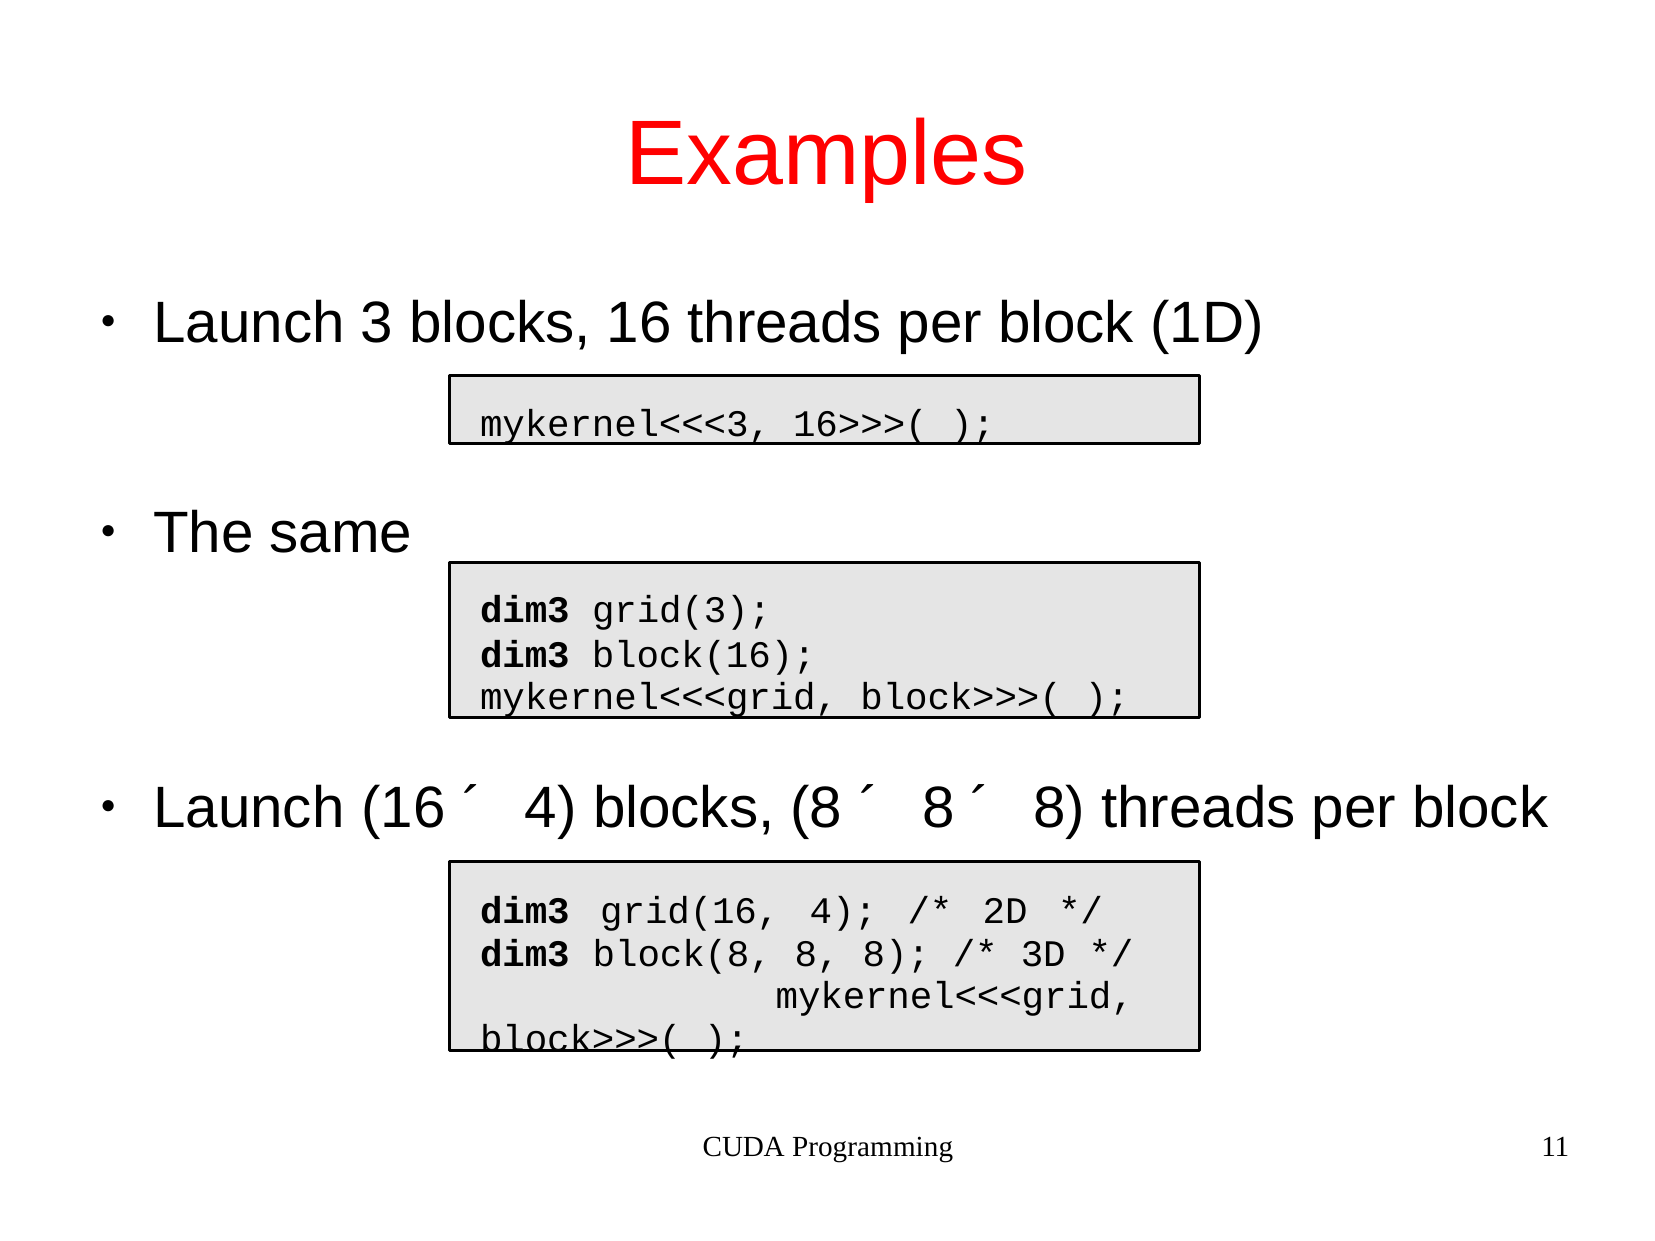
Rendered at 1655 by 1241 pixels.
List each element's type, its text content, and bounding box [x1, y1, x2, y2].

text_box Launch 3 blocks, 16 threads per block (1D) [151, 282, 1269, 355]
text_box ● [98, 300, 124, 335]
text_box Launch (16 ´ 4) blocks, (8 ´ 8 ´ 8) threads per block [151, 767, 1552, 840]
text_box ● [98, 510, 124, 545]
text_box [449, 861, 1200, 1051]
text_box The same [151, 492, 415, 565]
footer CUDA Programming [700, 1127, 955, 1241]
slide_number 11 [1523, 1127, 1575, 1241]
text_box dim3 grid(3); dim3 block(16); mykernel<<<grid, block>>>( ); [449, 562, 1200, 718]
text_box mykernel<<<3, 16>>>( ); [449, 375, 1200, 444]
title Examples [623, 90, 1030, 282]
text_box dim3 grid(16, 4); /* 2D */ dim3 block(8, 8, 8); /* 3D */ mykernel<<<grid, block>>>( ); [479, 883, 1135, 1059]
text_box ● [98, 785, 124, 820]
